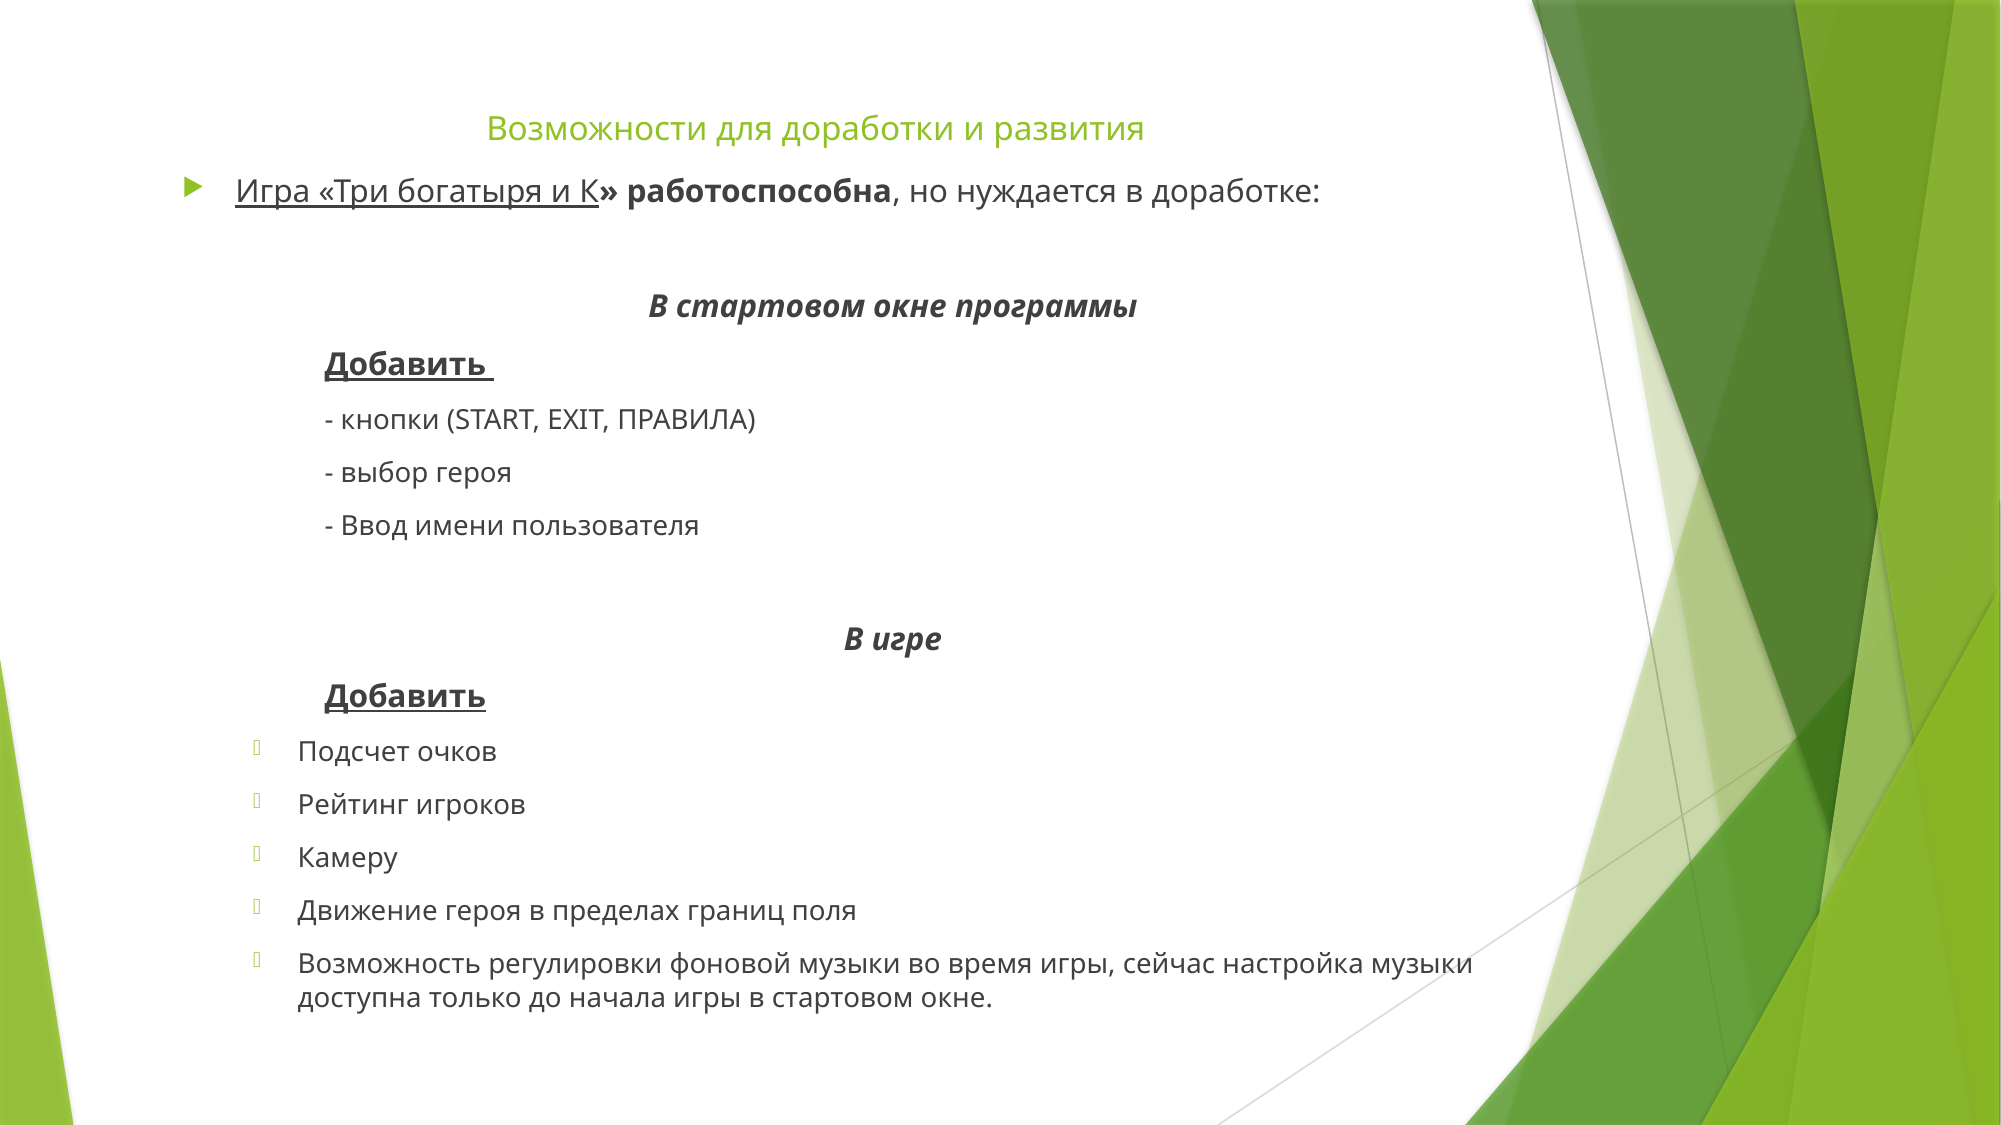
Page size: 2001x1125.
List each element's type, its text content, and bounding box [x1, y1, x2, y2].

list Игра «Три богатыря и К» работоспособна, но нуждается в доработке: В стартовом окне программы Добавить - кнопки (START, EXIT, ПРАВИЛА) - выбор героя - Ввод имени пользователя В игре Добавить Подсчет очков Рейтинг игроков Камеру Движение героя в пределах границ поля Возможность регулировки фоновой музыки во время игры, сейчас настройка музыки доступна только до начала игры в стартовом окне. [167, 163, 1619, 1024]
title Возможности для доработки и развития [111, 99, 1522, 164]
